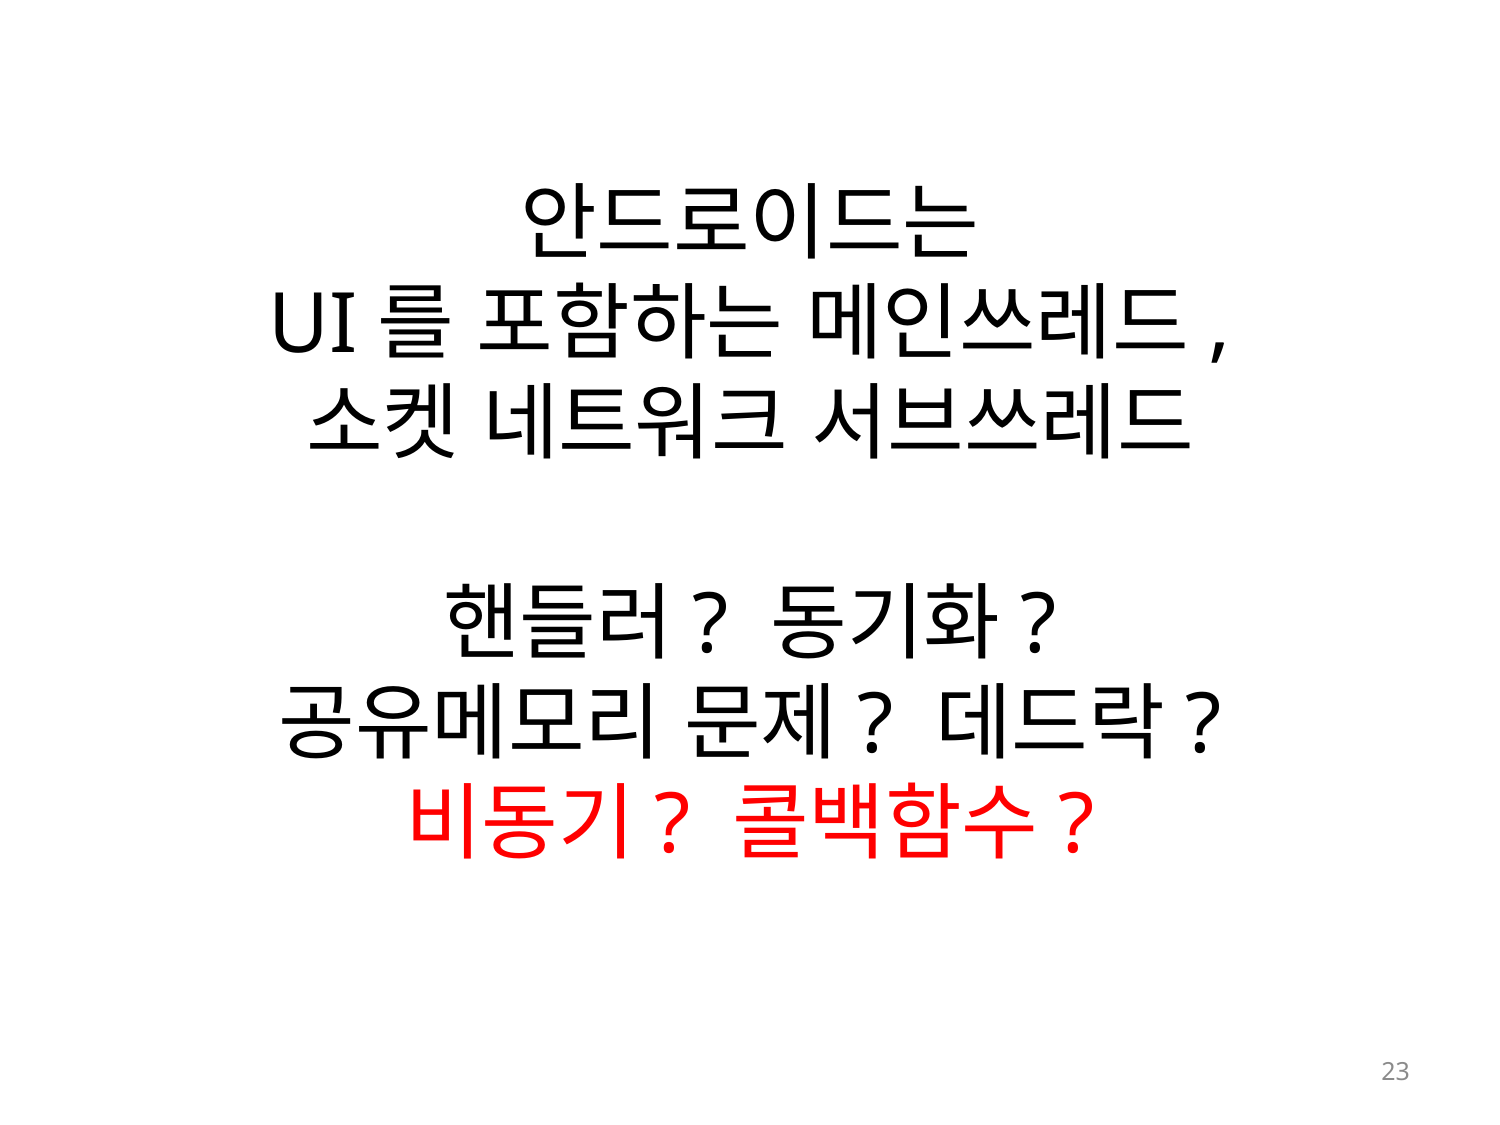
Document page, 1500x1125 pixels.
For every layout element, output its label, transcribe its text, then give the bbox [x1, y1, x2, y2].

slide_number 23 [1074, 1042, 1425, 1103]
title 안드로이드는 UI를 포함하는 메인쓰레드, 소켓 네트워크 서브쓰레드 핸들러? 동기화? 공유메모리 문제? 데드락? 비동기? 콜백함수? [112, 160, 1388, 878]
